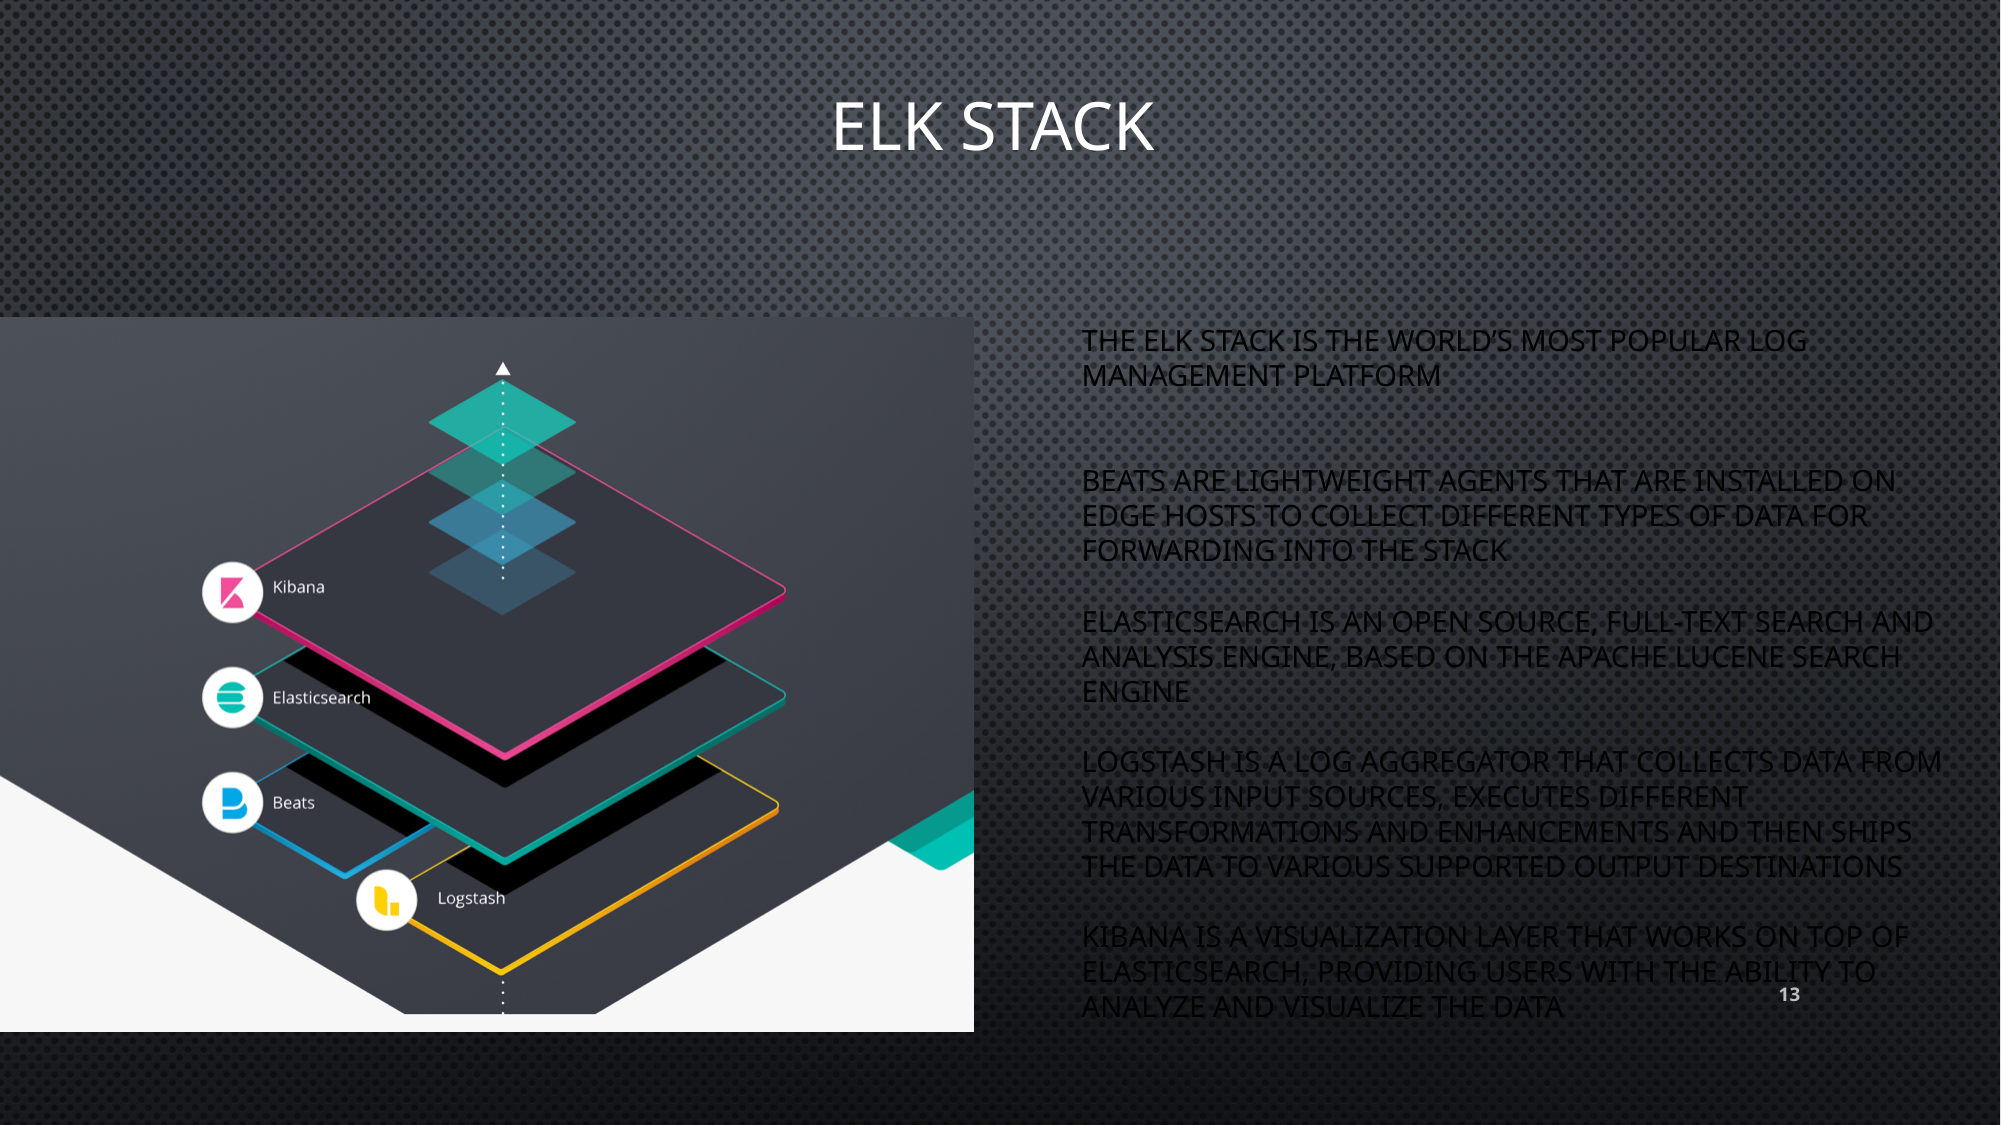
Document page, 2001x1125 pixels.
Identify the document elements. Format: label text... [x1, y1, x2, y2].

picture [0, 317, 975, 1033]
text_box the ELK Stack is the world’s most popular log management platform Beats are lightweight agents that are installed on edge hosts to collect different types of data for forwarding into the stack Elasticsearch is an open source, full-text search and analysis engine, based on the Apache Lucene search engine Logstash is a log aggregator that collects data from various input sources, executes different transformations and enhancements and then ships the data to various supported output destinations Kibana is a visualization layer that works on top of Elasticsearch, providing users with the ability to analyze and visualize the data [1066, 247, 1986, 1098]
slide_number 13 [1724, 965, 1816, 1025]
title Elk stack [0, 0, 1986, 248]
